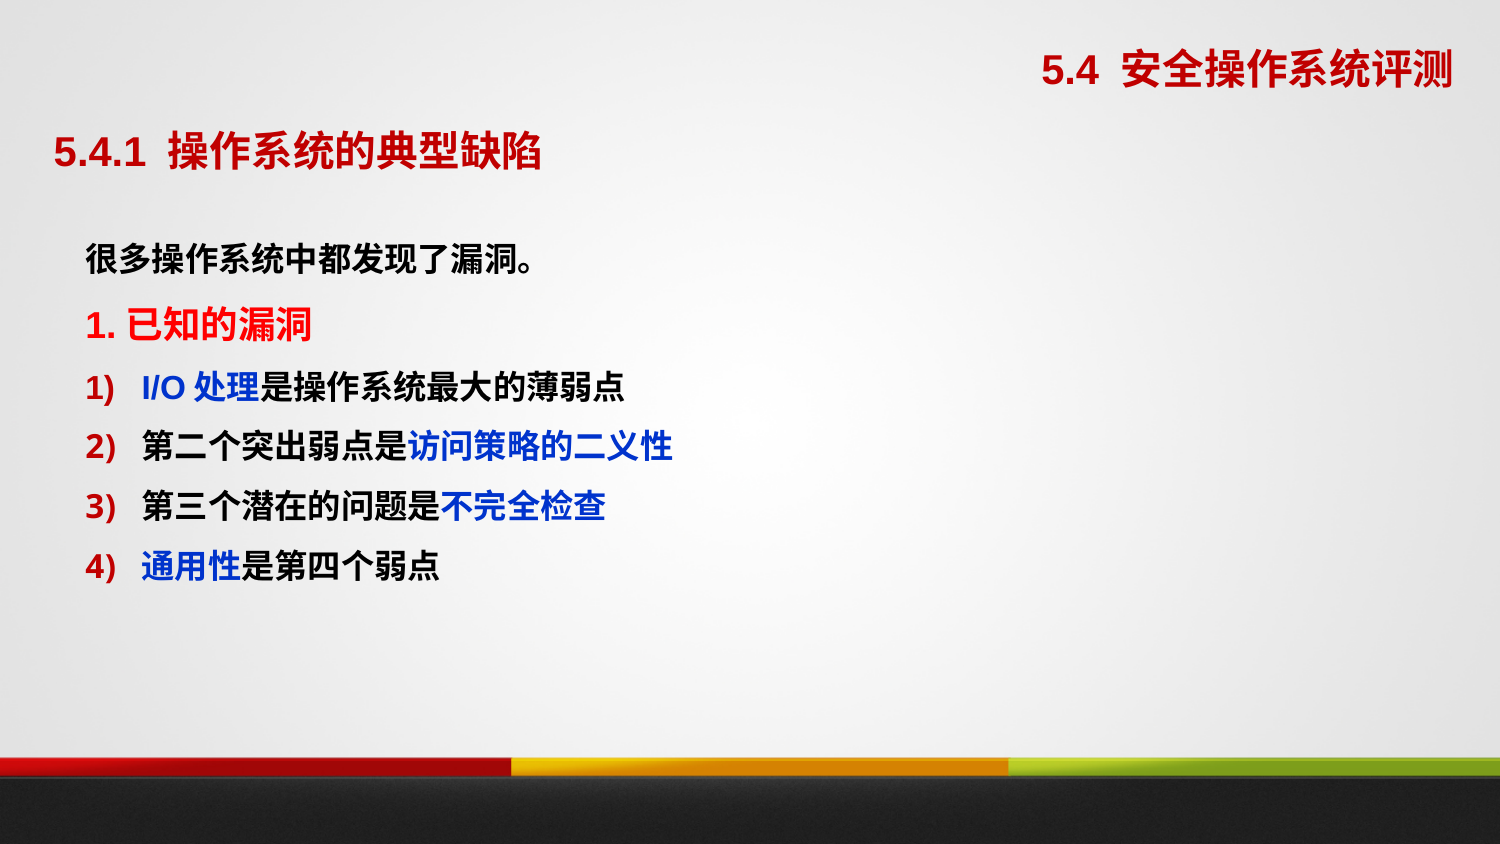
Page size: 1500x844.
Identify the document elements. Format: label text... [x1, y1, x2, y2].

text_box 5.4 安全操作系统评测 [1019, 35, 1477, 94]
text_box 5.4.1 操作系统的典型缺陷 [35, 117, 563, 176]
list 很多操作系统中都发现了漏洞。 1.已知的漏洞 I/O处理是操作系统最大的薄弱点 第二个突出弱点是访问策略的二义性 第三个潜在的问题是不完全检查 通用性是第四个弱点 [70, 210, 1421, 670]
picture [0, 0, 1500, 844]
